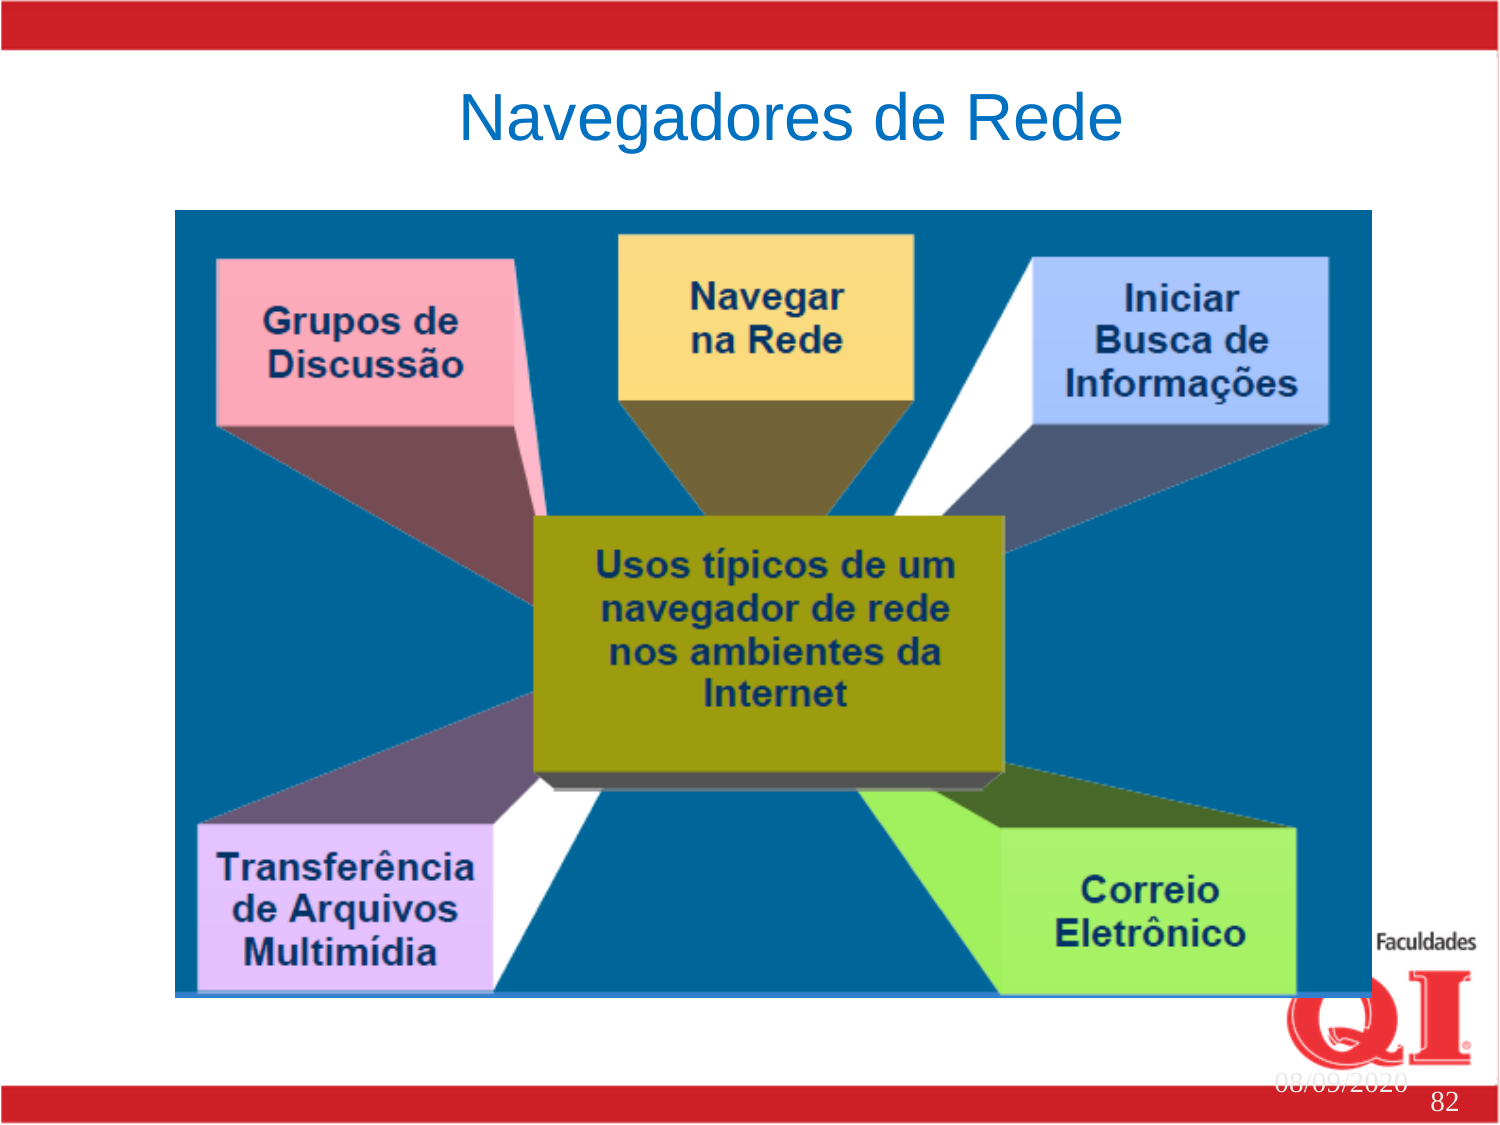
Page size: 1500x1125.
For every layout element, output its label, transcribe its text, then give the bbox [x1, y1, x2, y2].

picture [0, 0, 1500, 1125]
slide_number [1074, 1030, 1424, 1106]
slide_number ‹#› [1162, 1050, 1475, 1125]
text_box Navegadores de Rede [218, 66, 1366, 163]
